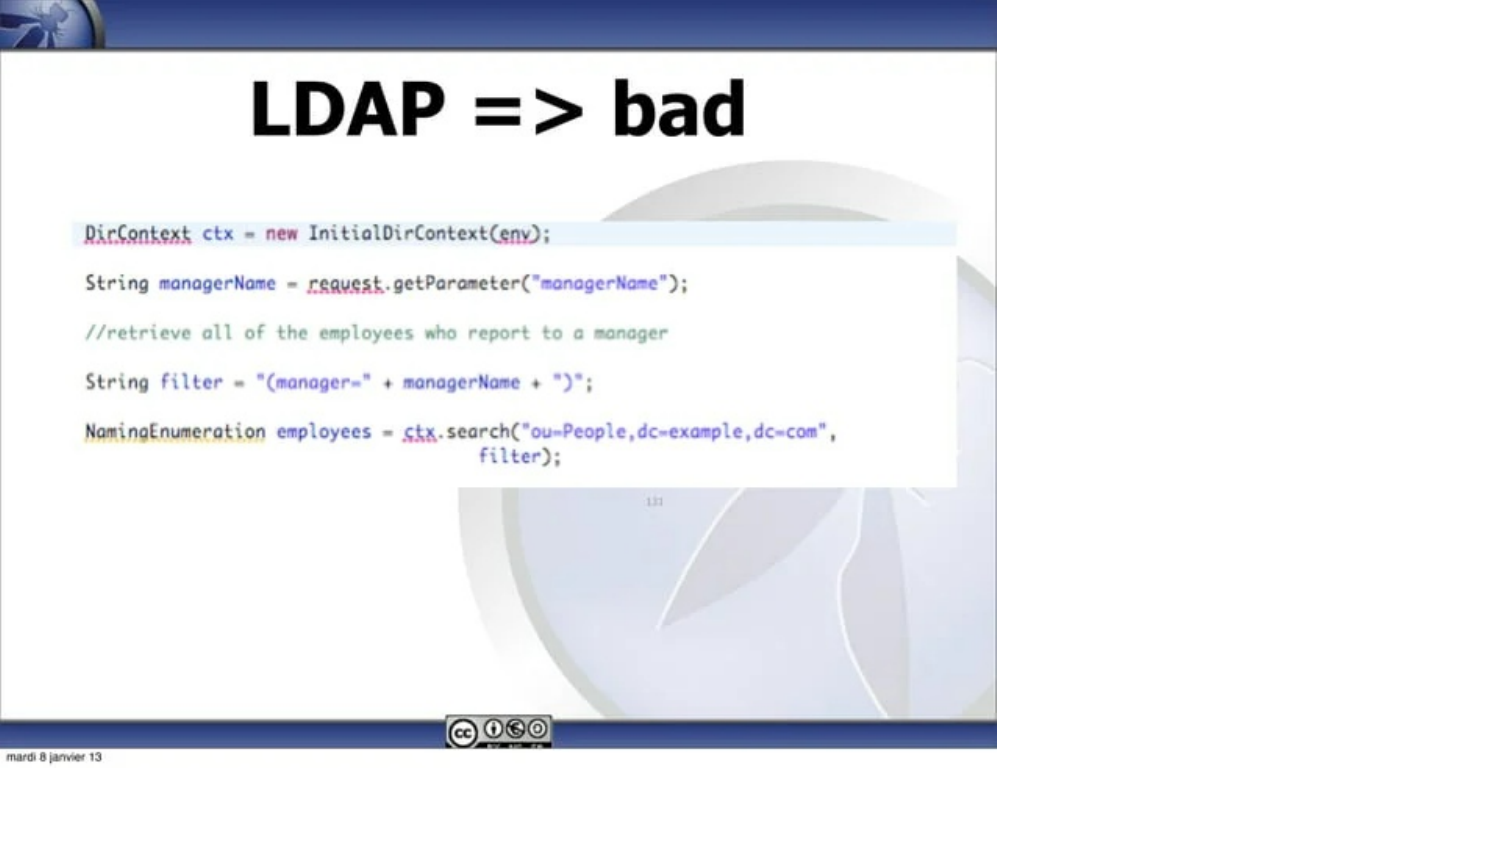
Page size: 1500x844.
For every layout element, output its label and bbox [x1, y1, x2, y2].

picture [0, 0, 997, 768]
